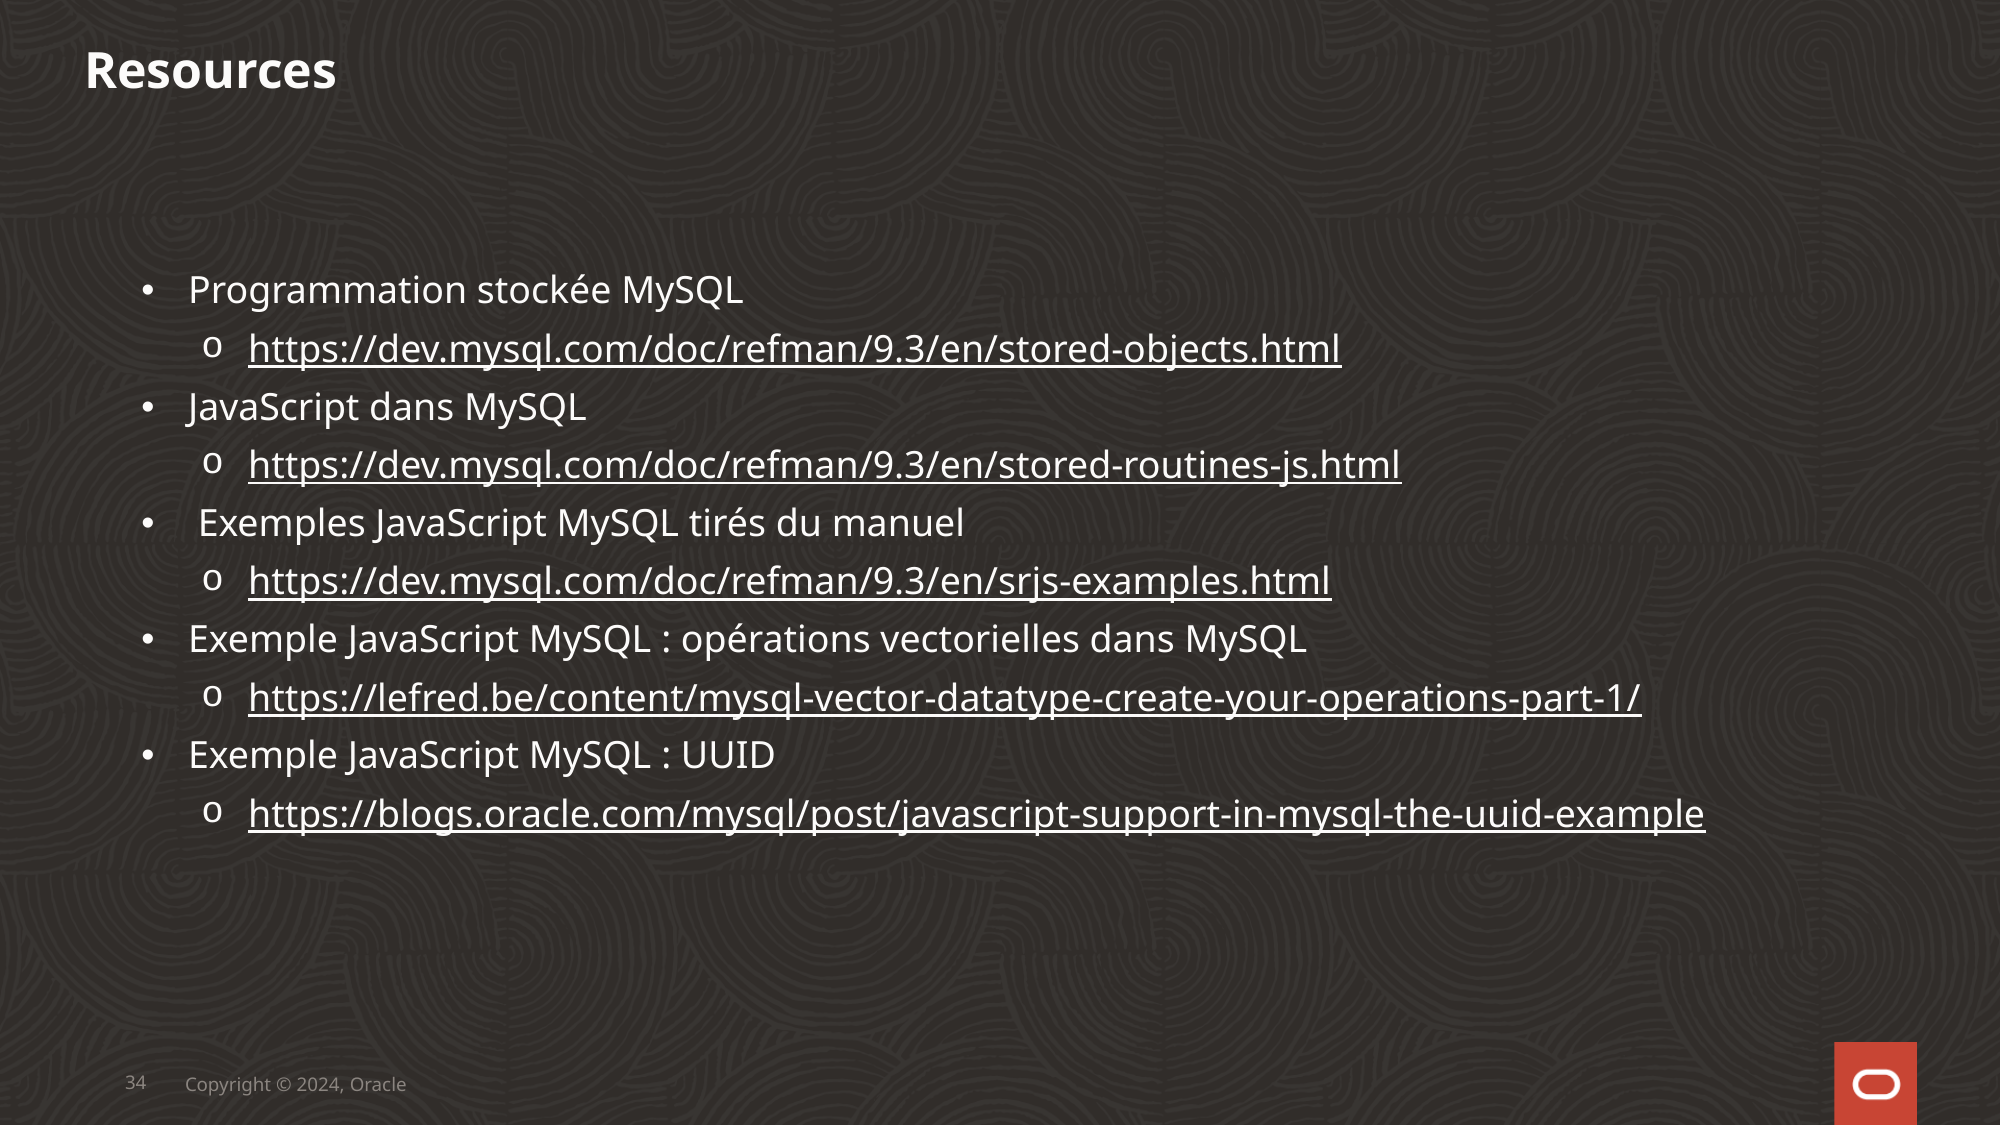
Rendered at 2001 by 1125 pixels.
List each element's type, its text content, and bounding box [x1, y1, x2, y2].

text_box Programmation stockée MySQL https://dev.mysql.com/doc/refman/9.3/en/stored-objects.html JavaScript dans MySQL https://dev.mysql.com/doc/refman/9.3/en/stored-routines-js.html Exemples JavaScript MySQL tirés du manuel https://dev.mysql.com/doc/refman/9.3/en/srjs-examples.html Exemple JavaScript MySQL : opérations vectorielles dans MySQL https://lefred.be/content/mysql-vector-datatype-create-your-operations-part-1/ Exemple JavaScript MySQL : UUID https://blogs.oracle.com/mysql/post/javascript-support-in-mysql-the-uuid-example [126, 262, 1879, 1002]
footer Copyright © 2024, Oracle [185, 1053, 1128, 1114]
picture [0, 0, 2000, 1125]
text_box Resources [69, 35, 1821, 171]
slide_number 34 [125, 1053, 185, 1114]
